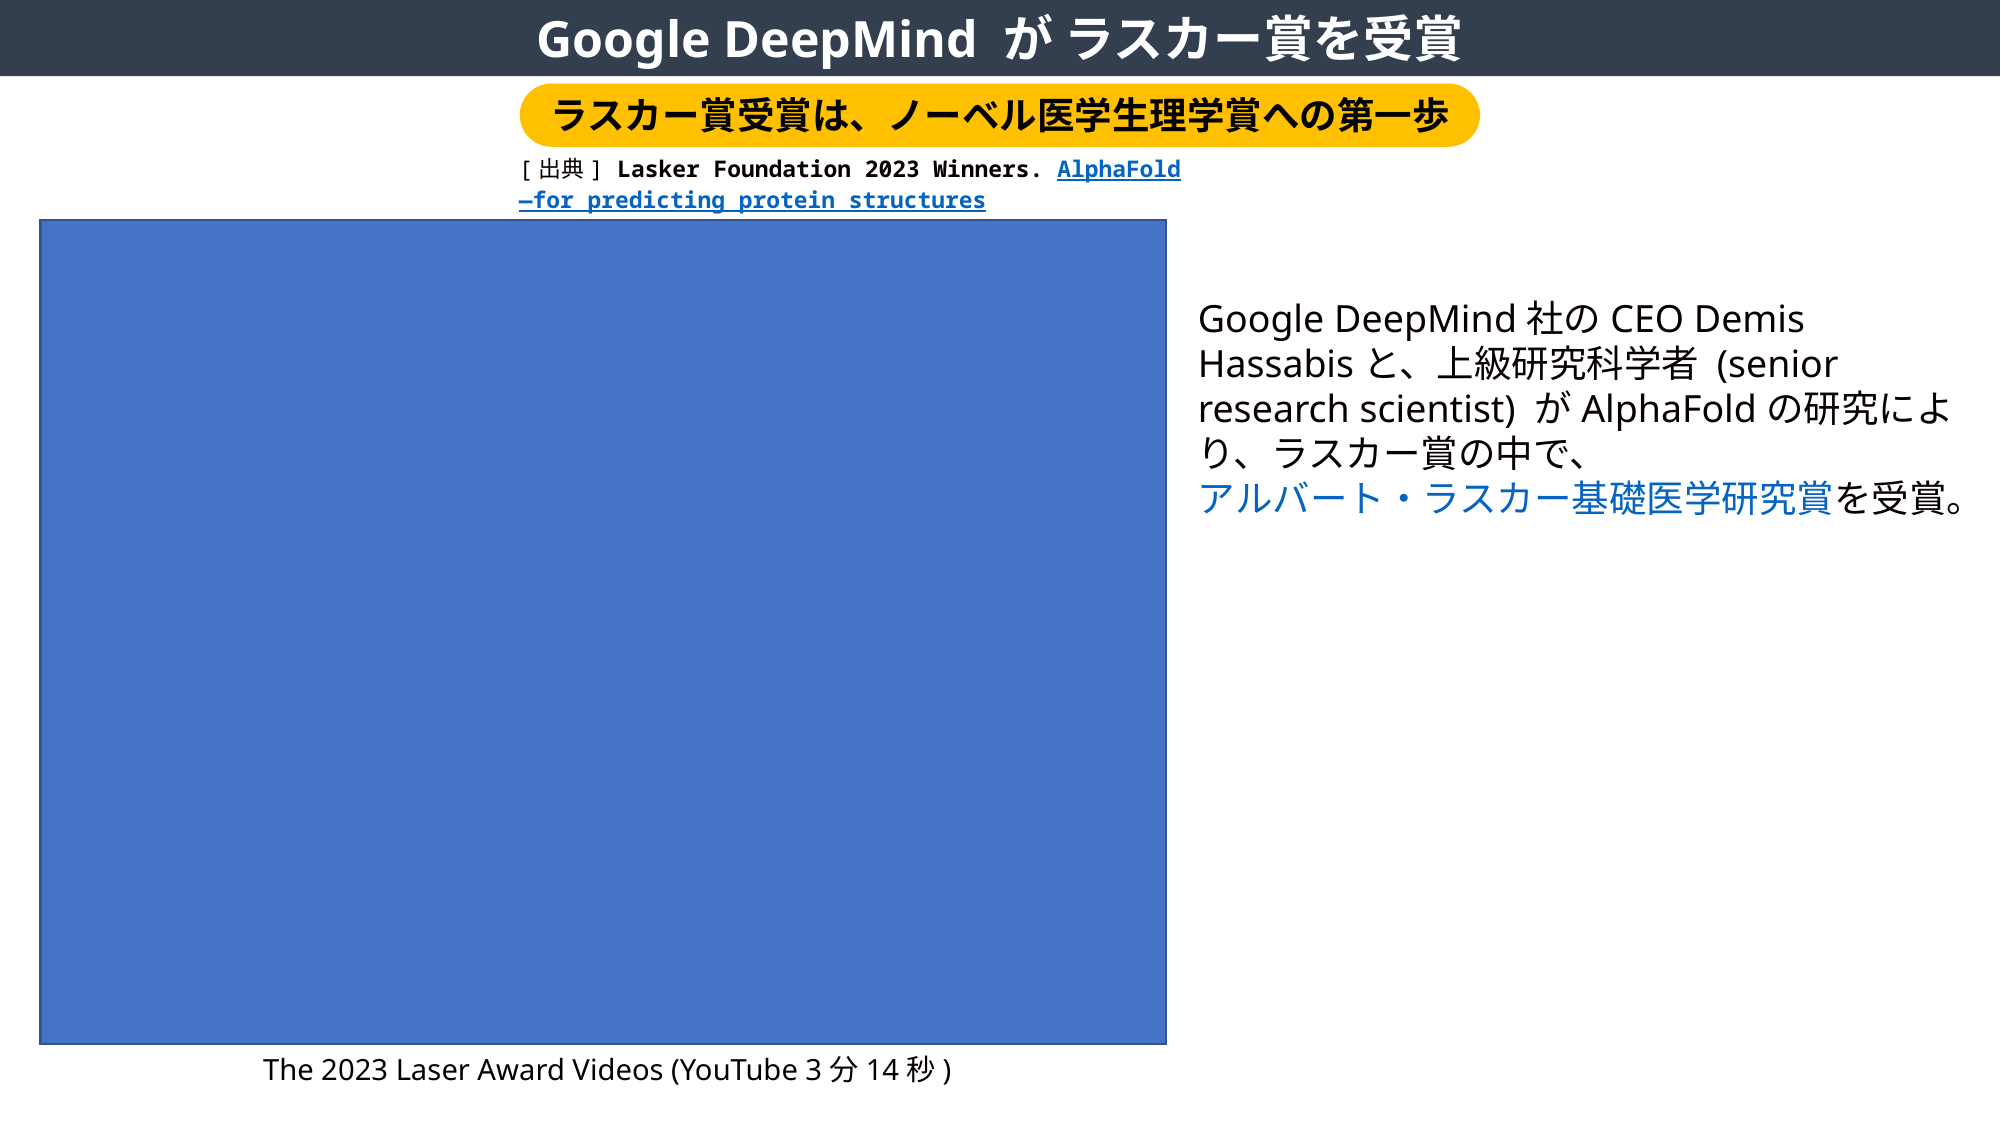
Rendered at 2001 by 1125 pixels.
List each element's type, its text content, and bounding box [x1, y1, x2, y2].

text_box [出典] Lasker Foundation 2023 Winners. AlphaFold—for predicting protein structures [504, 146, 1496, 224]
text_box ラスカー賞受賞は、ノーベル医学生理学賞への第一歩 [518, 82, 1482, 146]
text_box [39, 219, 1167, 1045]
text_box Google DeepMind が ラスカー賞を受賞 [0, 0, 2000, 77]
text_box The 2023 Laser Award Videos (YouTube 3分14秒) [103, 1045, 1104, 1094]
text_box Google DeepMind社のCEO Demis Hassabisと、上級研究科学者 (senior research scientist) がAlphaFoldの研究により、ラスカー賞の中で、アルバート・ラスカー基礎医学研究賞を受賞。 [1183, 288, 1977, 538]
